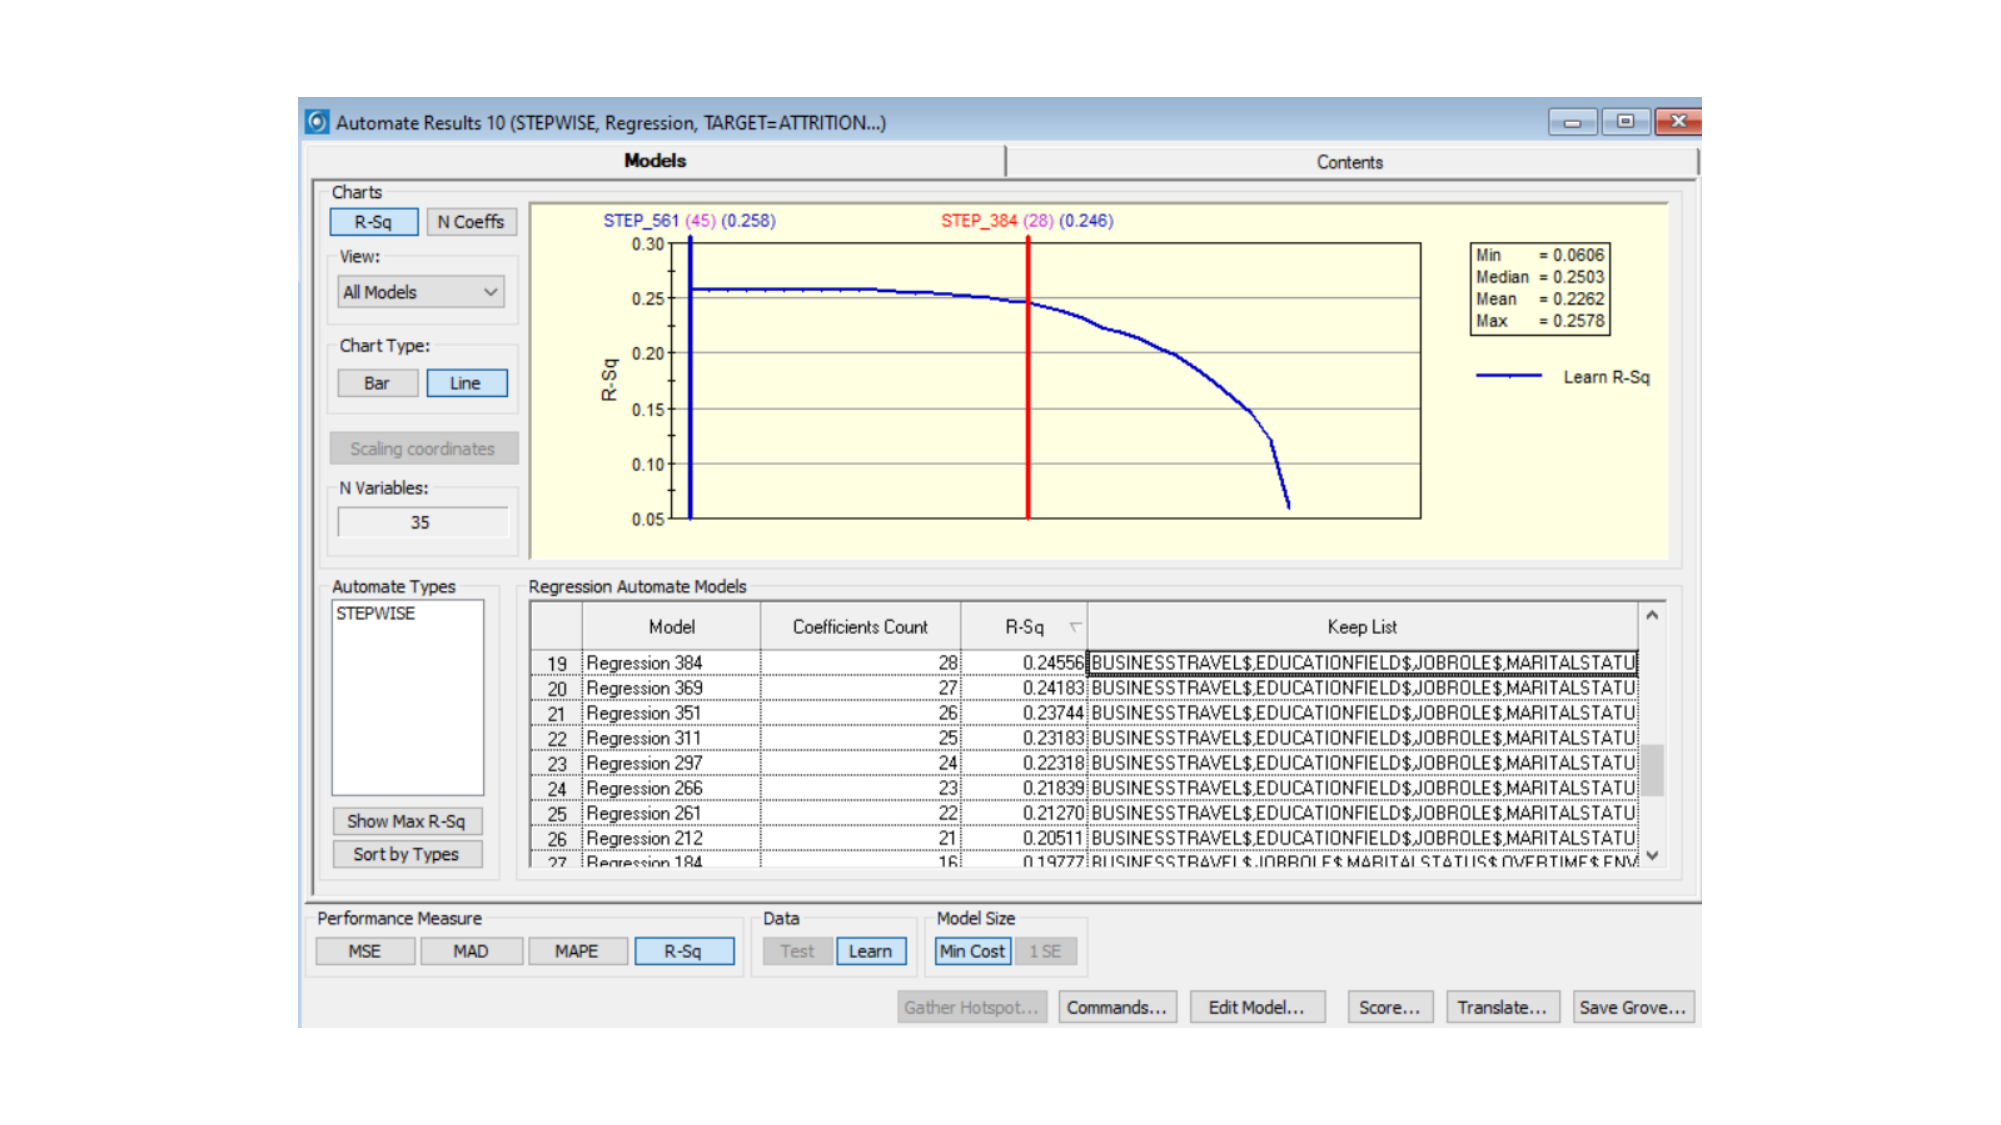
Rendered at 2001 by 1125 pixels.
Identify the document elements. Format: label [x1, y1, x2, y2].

picture [298, 97, 1702, 1028]
